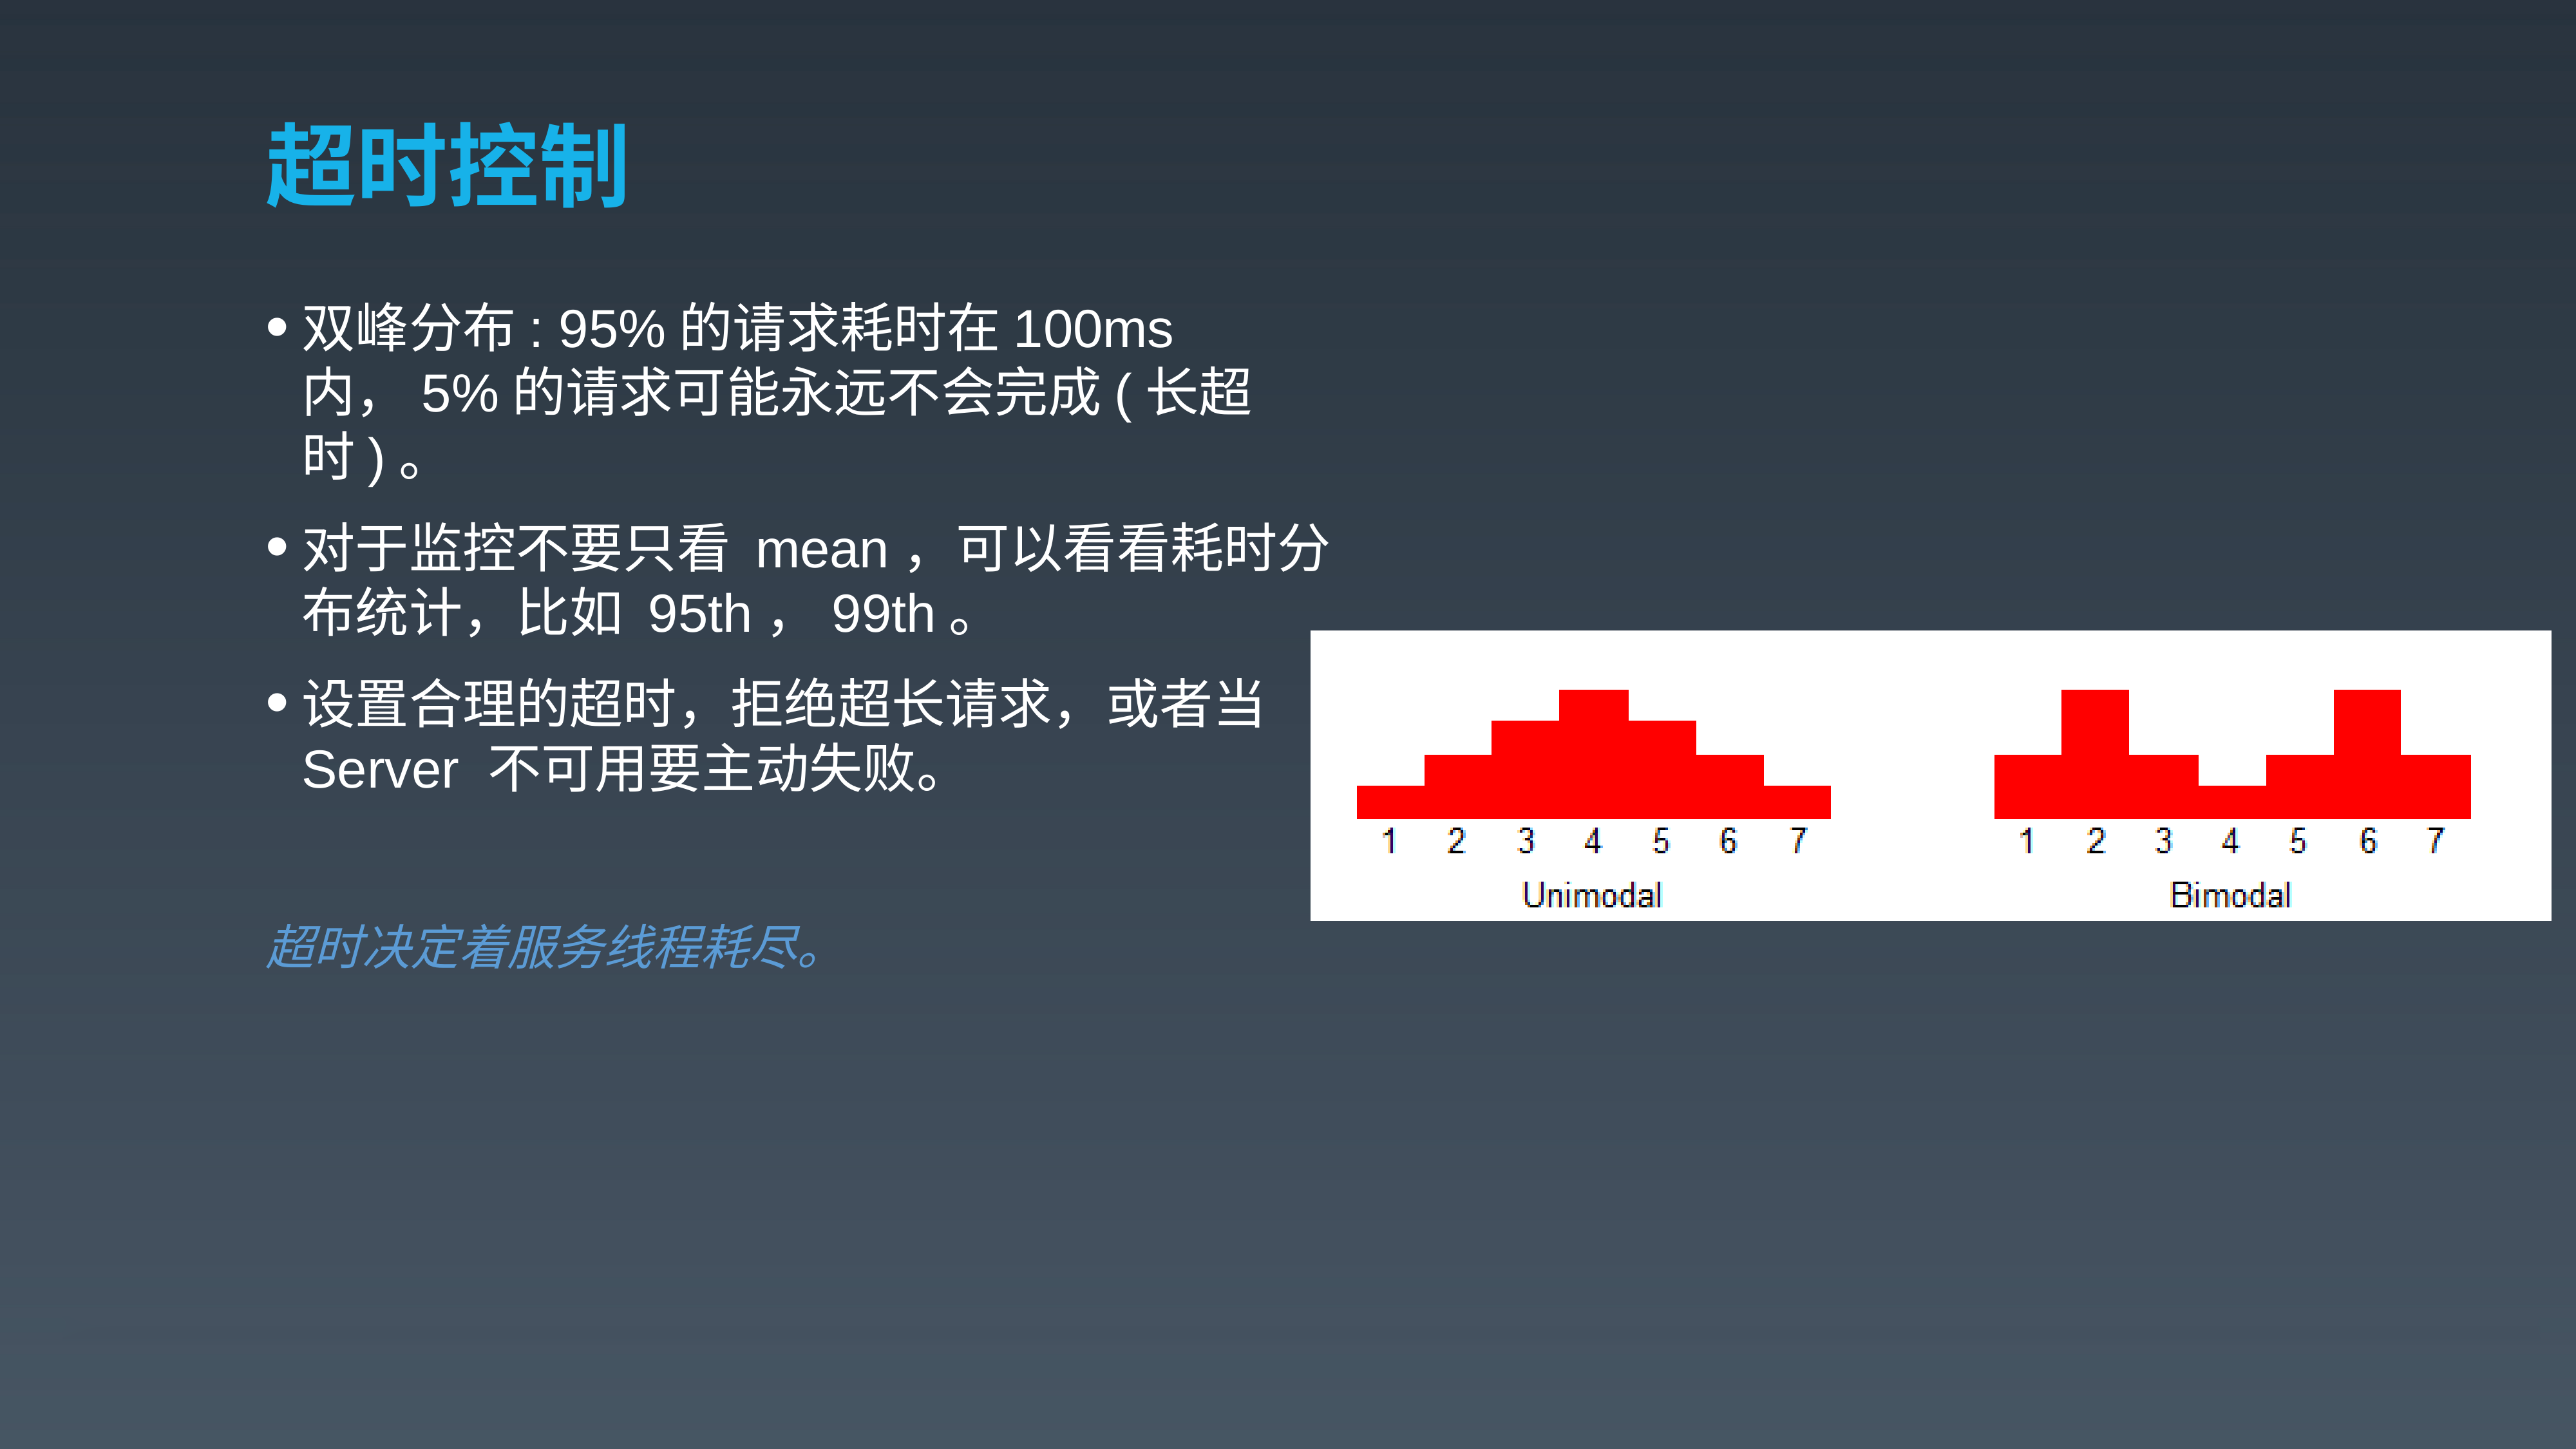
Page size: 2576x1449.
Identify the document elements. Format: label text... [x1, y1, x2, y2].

picture [0, 0, 2576, 1449]
title 超时控制 [260, 103, 2316, 243]
list 双峰分布: 95%的请求耗时在100ms内，5%的请求可能永远不会完成(长超时)。 对于监控不要只看 mean，可以看看耗时分布统计，比如 95th，99th。 设置合理的超时，拒绝超长请求，或者当Server 不可用要主动失败。 超时决定着服务线程耗尽。 [260, 288, 1378, 1384]
